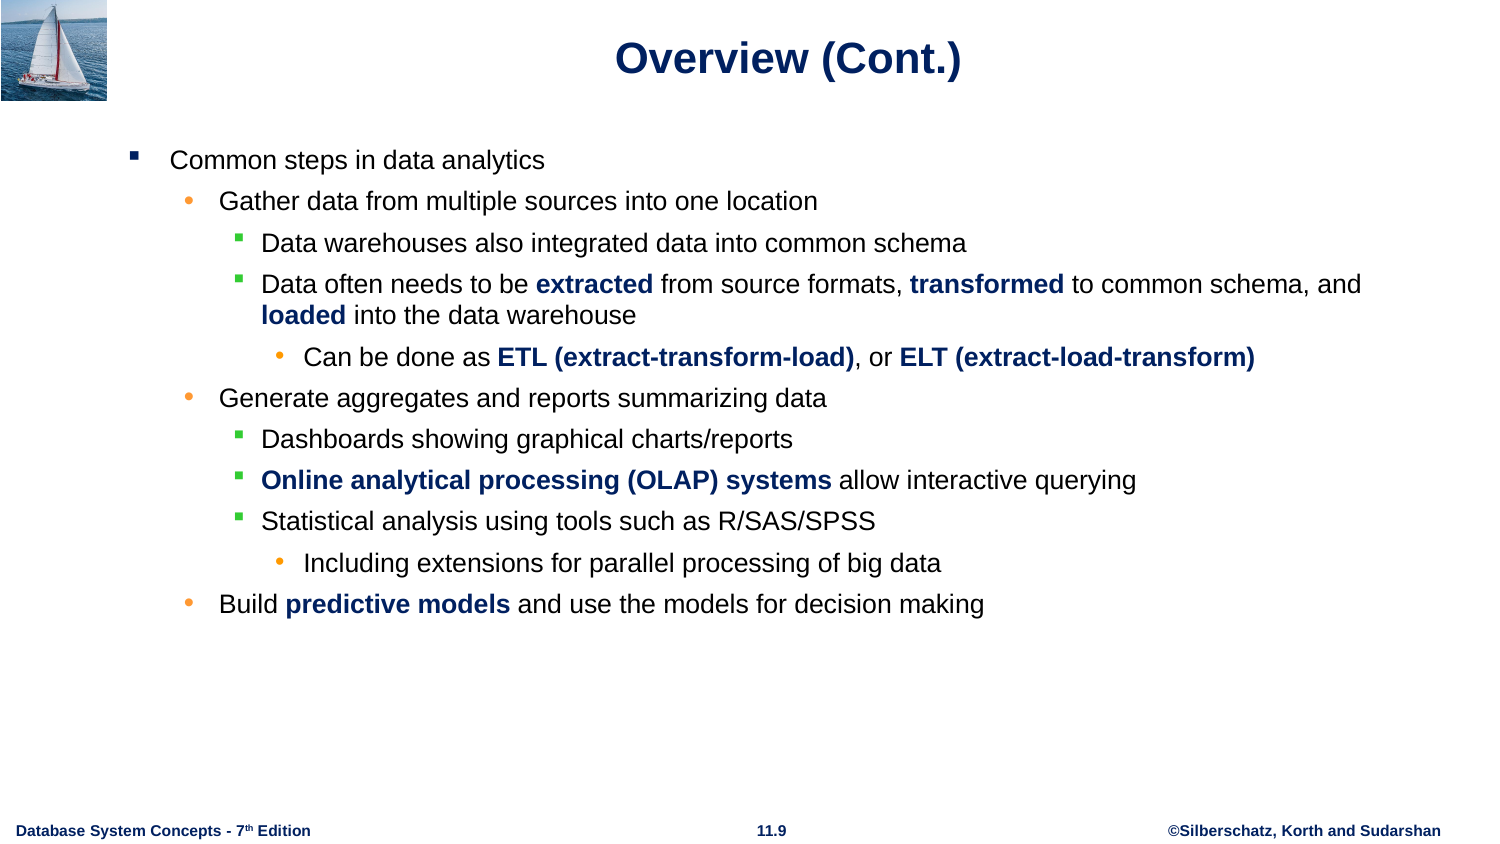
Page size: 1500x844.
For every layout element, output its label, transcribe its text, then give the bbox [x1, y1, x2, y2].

title Overview (Cont.) [125, 14, 1452, 90]
picture [1, 0, 107, 101]
list Common steps in data analytics Gather data from multiple sources into one location Data warehouses also integrated data into common schema Data often needs to be extracted from source formats, transformed to common schema, and loaded into the data warehouse Can be done as ETL (extract-transform-load), or ELT (extract-load-transform) Generate aggregates and reports summarizing data Dashboards showing graphical charts/reports Online analytical processing (OLAP) systems allow interactive querying Statistical analysis using tools such as R/SAS/SPSS Including extensions for parallel processing of big data Build predictive models and use the models for decision making [112, 135, 1400, 797]
